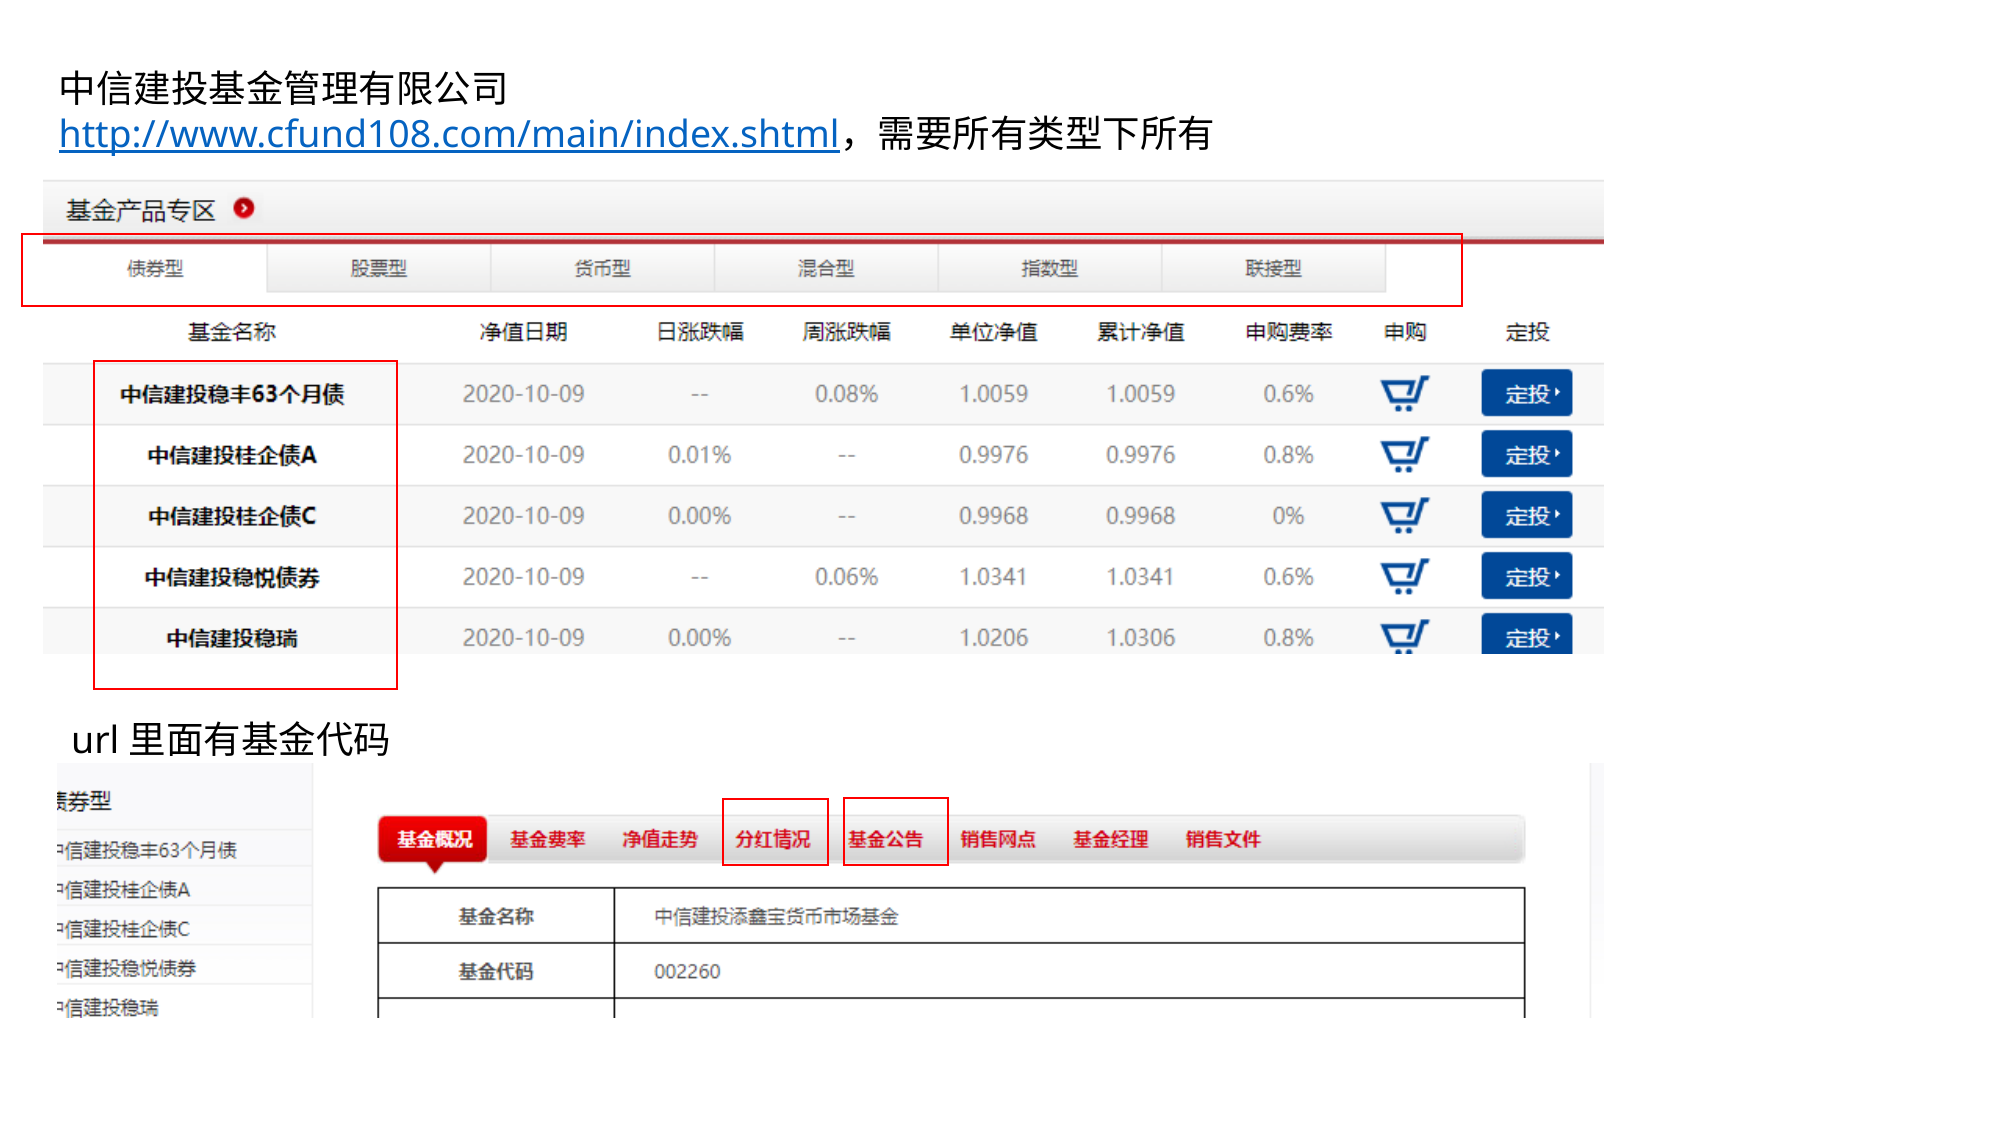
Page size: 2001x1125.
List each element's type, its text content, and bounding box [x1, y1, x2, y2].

picture [57, 763, 1604, 1018]
text_box [93, 654, 398, 690]
text_box url里面有基金代码 [56, 708, 411, 769]
picture [43, 174, 1604, 654]
text_box [21, 233, 43, 307]
text_box 中信建投基金管理有限公司 http://www.cfund108.com/main/index.shtml，需要所有类型下所有 [43, 57, 1413, 168]
